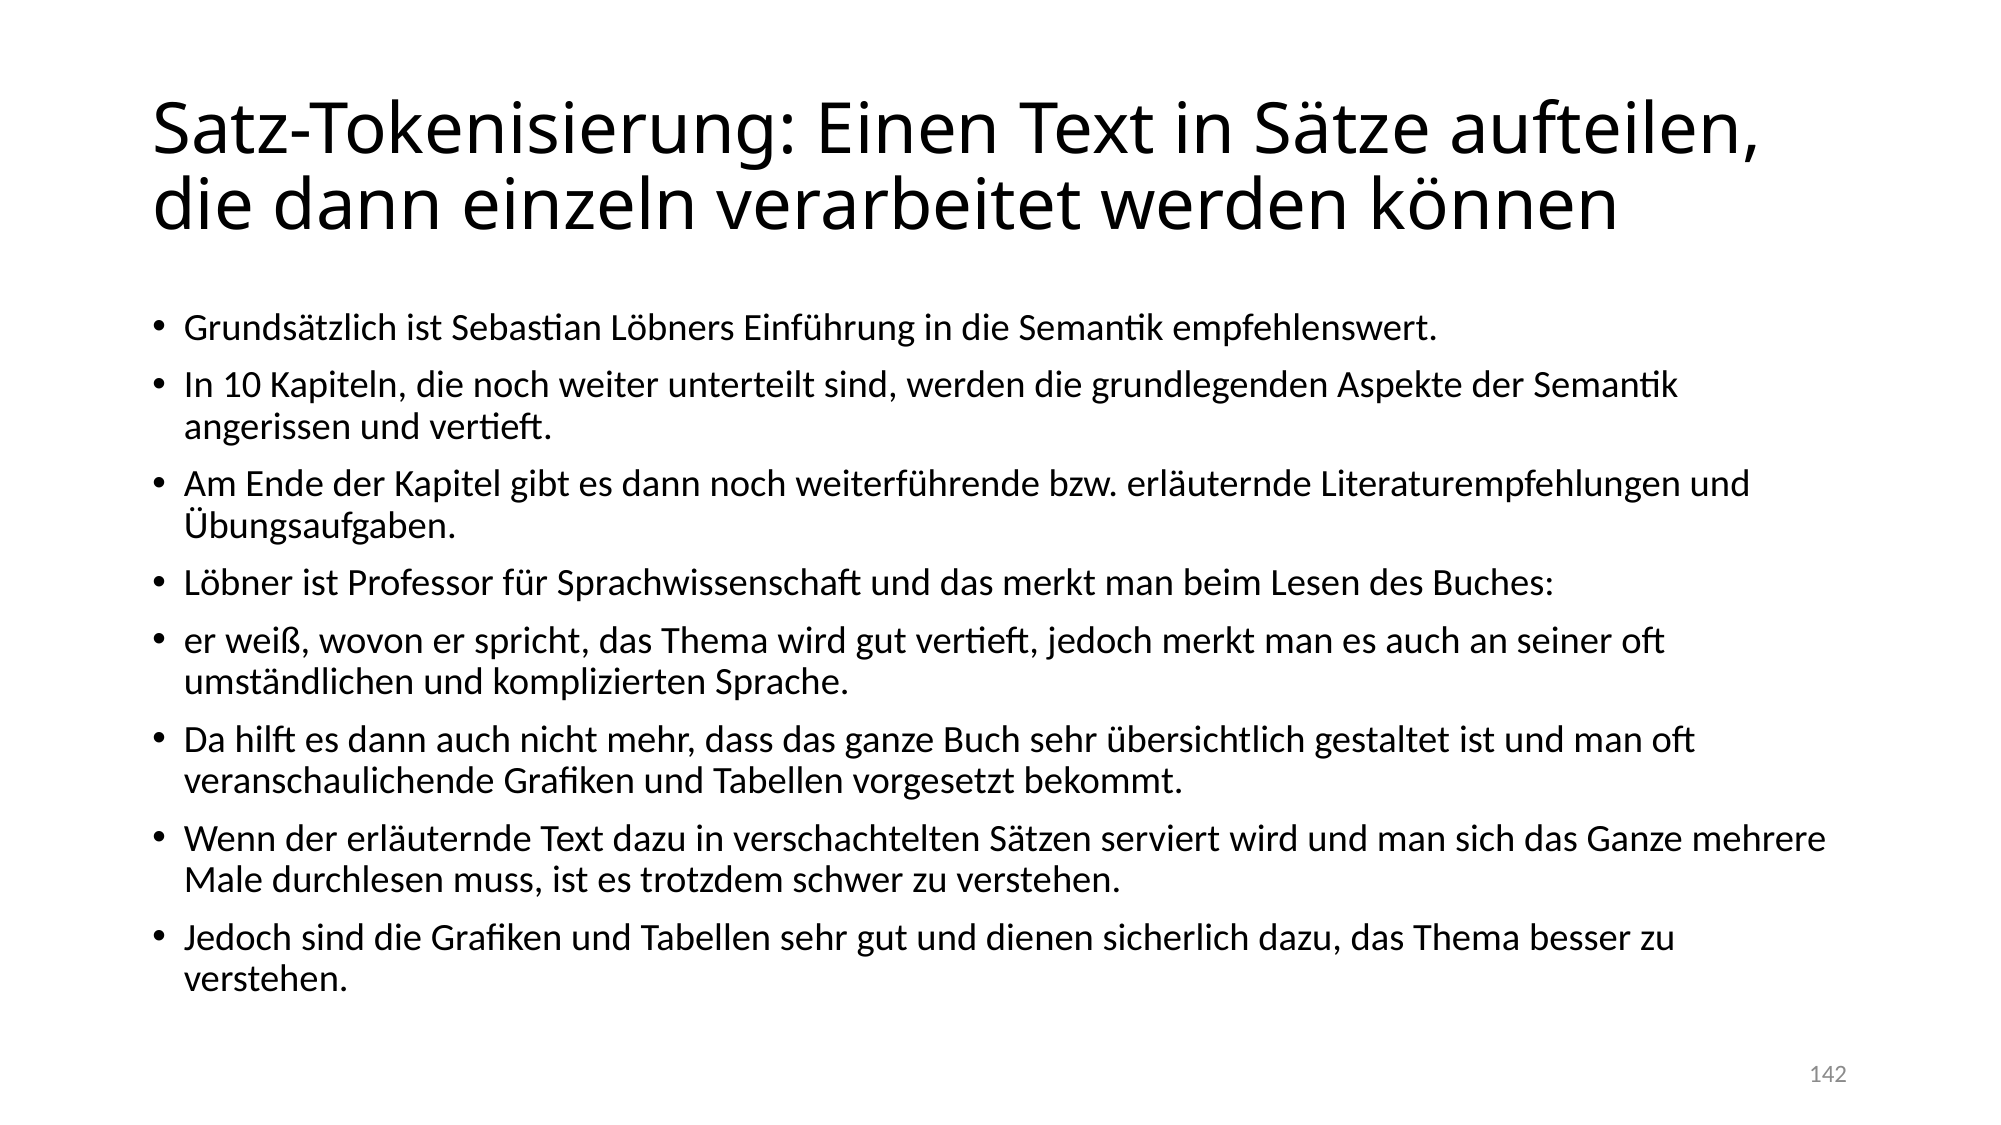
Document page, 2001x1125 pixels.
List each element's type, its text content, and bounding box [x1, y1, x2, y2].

list Grundsätzlich ist Sebastian Löbners Einführung in die Semantik empfehlenswert. In 10 Kapiteln, die noch weiter unterteilt sind, werden die grundlegenden Aspekte der Semantik angerissen und vertieft. Am Ende der Kapitel gibt es dann noch weiterführende bzw. erläuternde Literaturempfehlungen und Übungsaufgaben. Löbner ist Professor für Sprachwissenschaft und das merkt man beim Lesen des Buches: er weiß, wovon er spricht, das Thema wird gut vertieft, jedoch merkt man es auch an seiner oft umständlichen und komplizierten Sprache. Da hilft es dann auch nicht mehr, dass das ganze Buch sehr übersichtlich gestaltet ist und man oft veranschaulichende Grafiken und Tabellen vorgesetzt bekommt. Wenn der erläuternde Text dazu in verschachtelten Sätzen serviert wird und man sich das Ganze mehrere Male durchlesen muss, ist es trotzdem schwer zu verstehen. Jedoch sind die Grafiken und Tabellen sehr gut und dienen sicherlich dazu, das Thema besser zu verstehen. [137, 299, 1863, 1014]
title Satz-Tokenisierung: Einen Text in Sätze aufteilen, die dann einzeln verarbeitet werden können [137, 59, 1863, 278]
slide_number 142 [1412, 1042, 1863, 1103]
